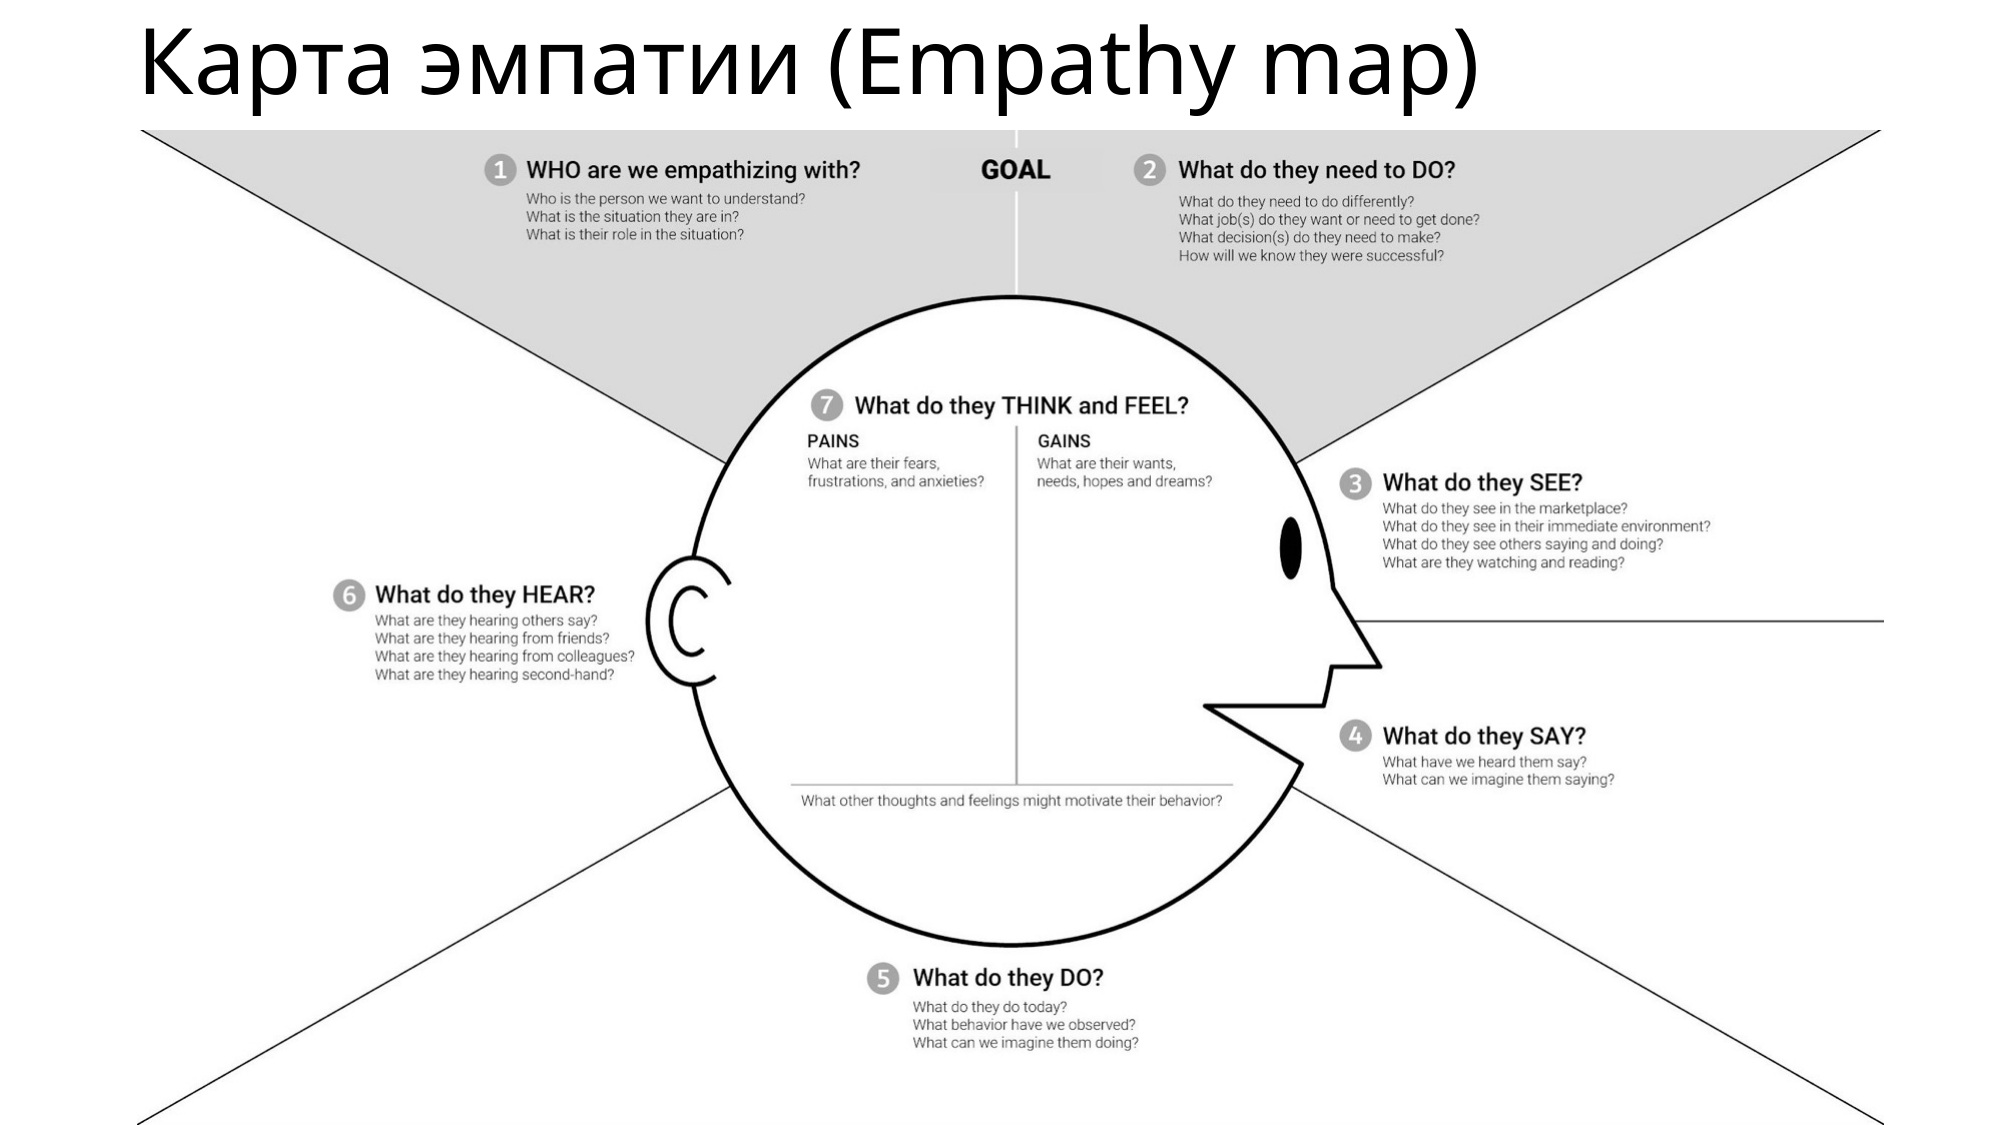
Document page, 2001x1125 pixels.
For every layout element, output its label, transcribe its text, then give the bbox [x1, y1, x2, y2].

picture [137, 130, 1884, 1125]
title Карта эмпатии (Empathy map) [137, 0, 1863, 130]
